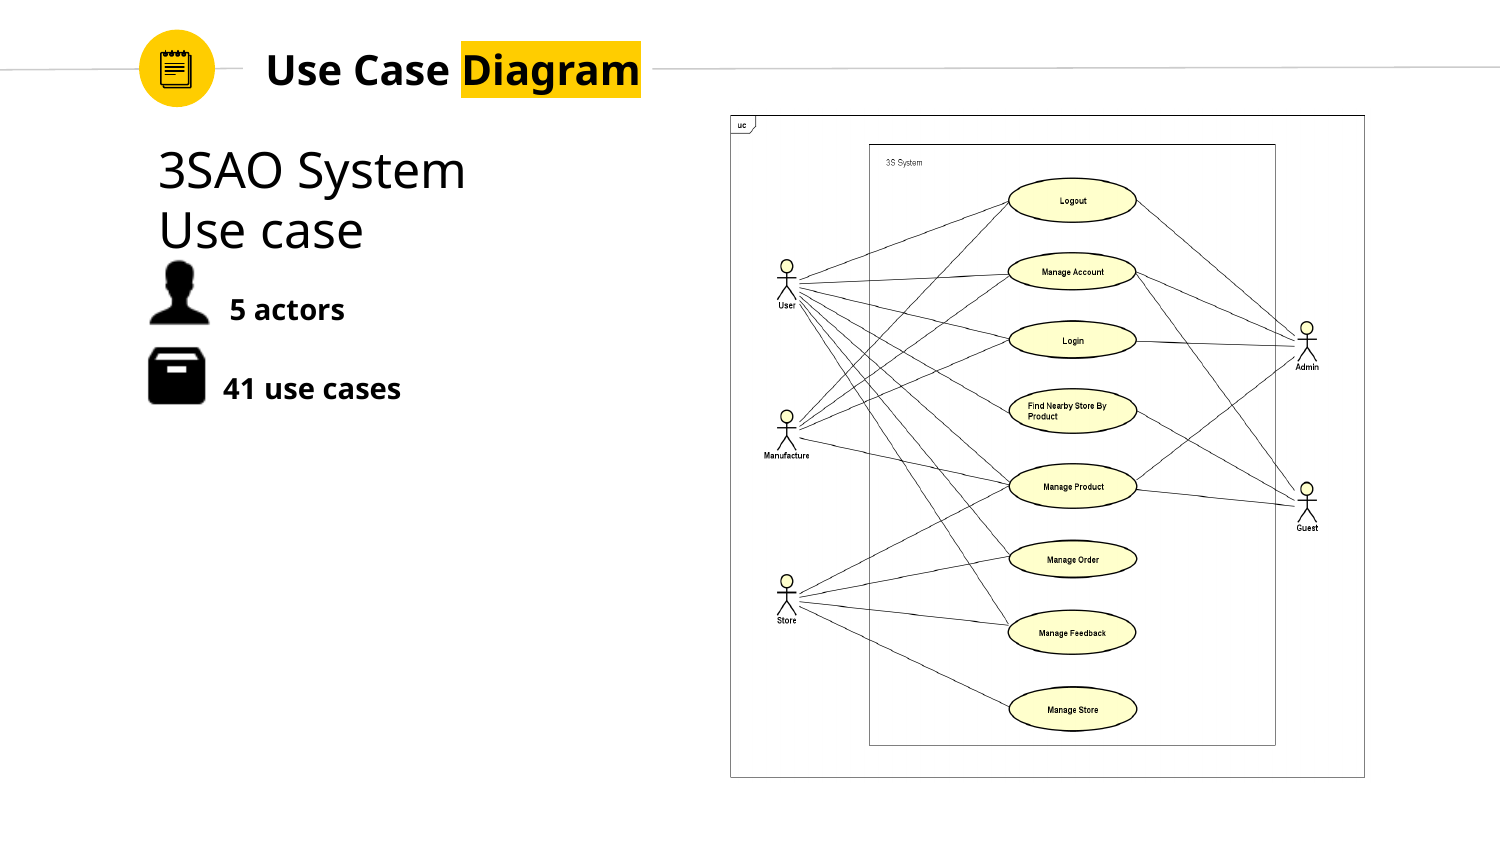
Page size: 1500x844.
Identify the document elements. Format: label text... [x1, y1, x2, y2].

text_box 3SAO System Use case [143, 130, 539, 266]
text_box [160, 50, 192, 88]
text_box 5 actors [221, 283, 360, 334]
text_box [140, 78, 214, 108]
text_box 41 use cases [218, 363, 417, 413]
picture [723, 108, 1371, 784]
text_box Use Case Diagram [250, 33, 658, 105]
picture [138, 254, 218, 334]
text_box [652, 66, 1500, 70]
text_box [139, 29, 215, 66]
picture [138, 338, 215, 414]
